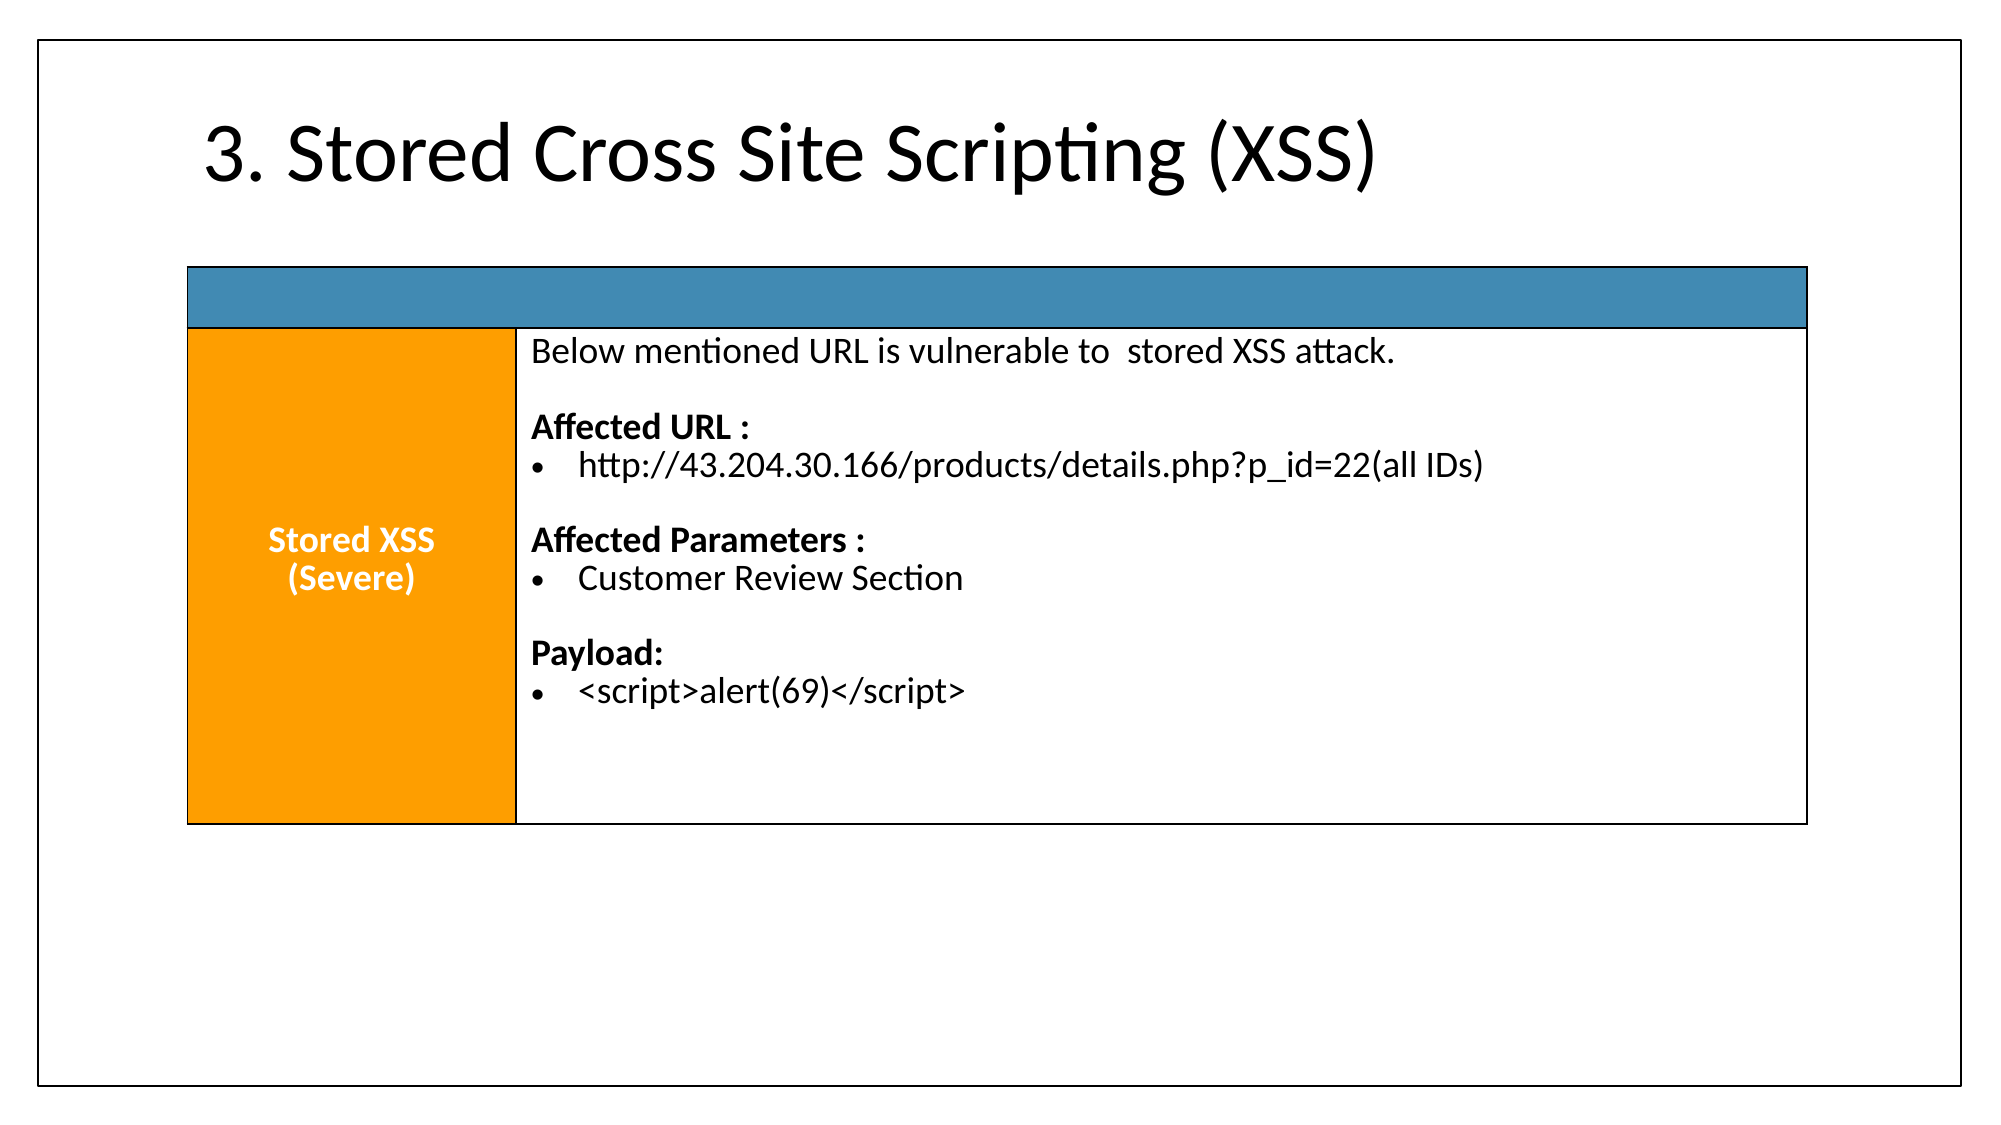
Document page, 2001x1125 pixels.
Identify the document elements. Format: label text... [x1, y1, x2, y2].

table_header Stored XSS (Severe) [188, 329, 515, 823]
table_header [188, 268, 1806, 327]
title 3. Stored Cross Site Scripting (XSS) [187, 99, 1808, 208]
table_header Below mentioned URL is vulnerable to stored XSS attack. Affected URL : http://43.204.30.166/products/details.php?p_id=22(all IDs) Affected Parameters : Customer Review Section Payload: <script>alert(69)</script> [517, 329, 1806, 823]
